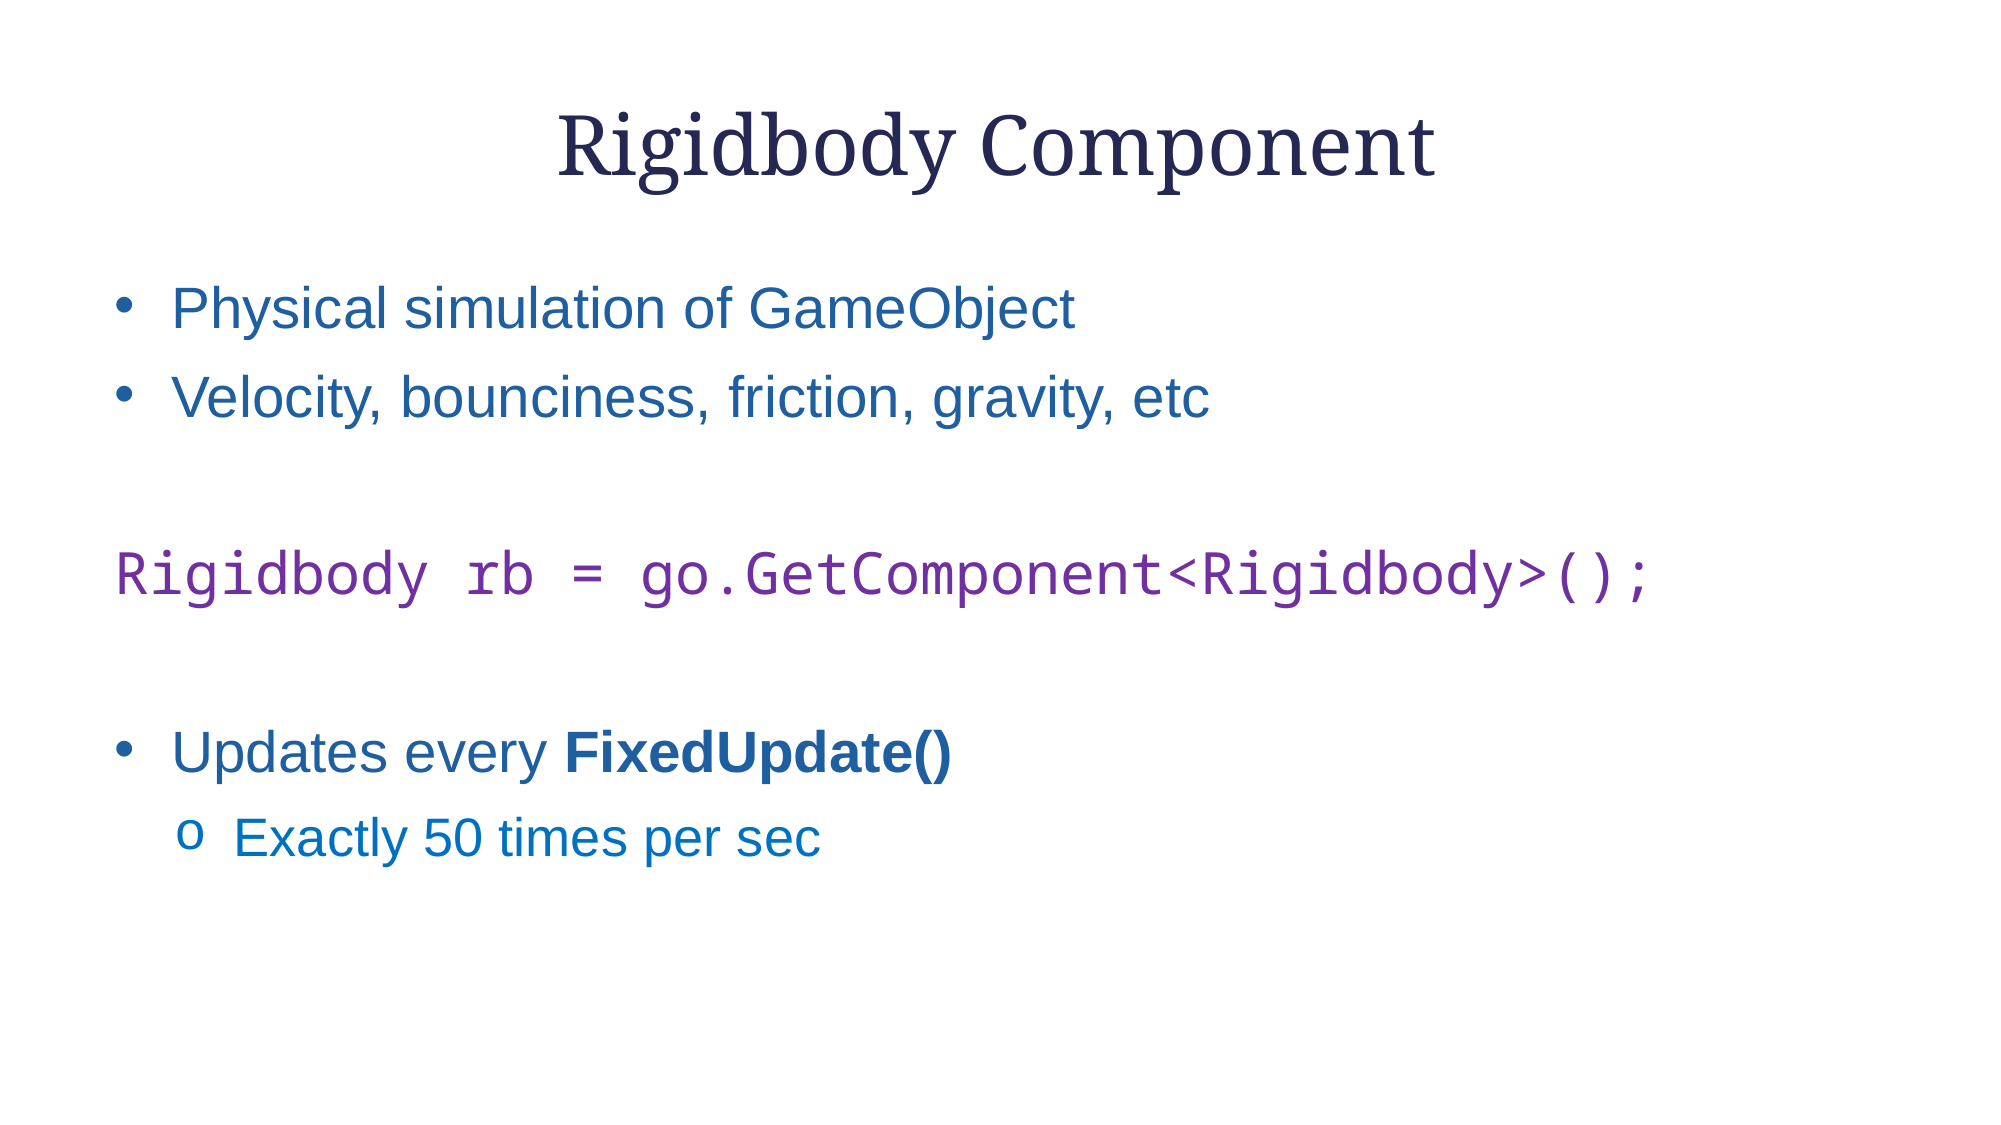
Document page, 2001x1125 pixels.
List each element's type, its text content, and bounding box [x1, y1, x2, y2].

title Rigidbody Component [99, 0, 1900, 200]
list Physical simulation of GameObject Velocity, bounciness, friction, gravity, etc Rigidbody rb = go.GetComponent<Rigidbody>(); Updates every FixedUpdate() Exactly 50 times per sec [99, 262, 1900, 1005]
